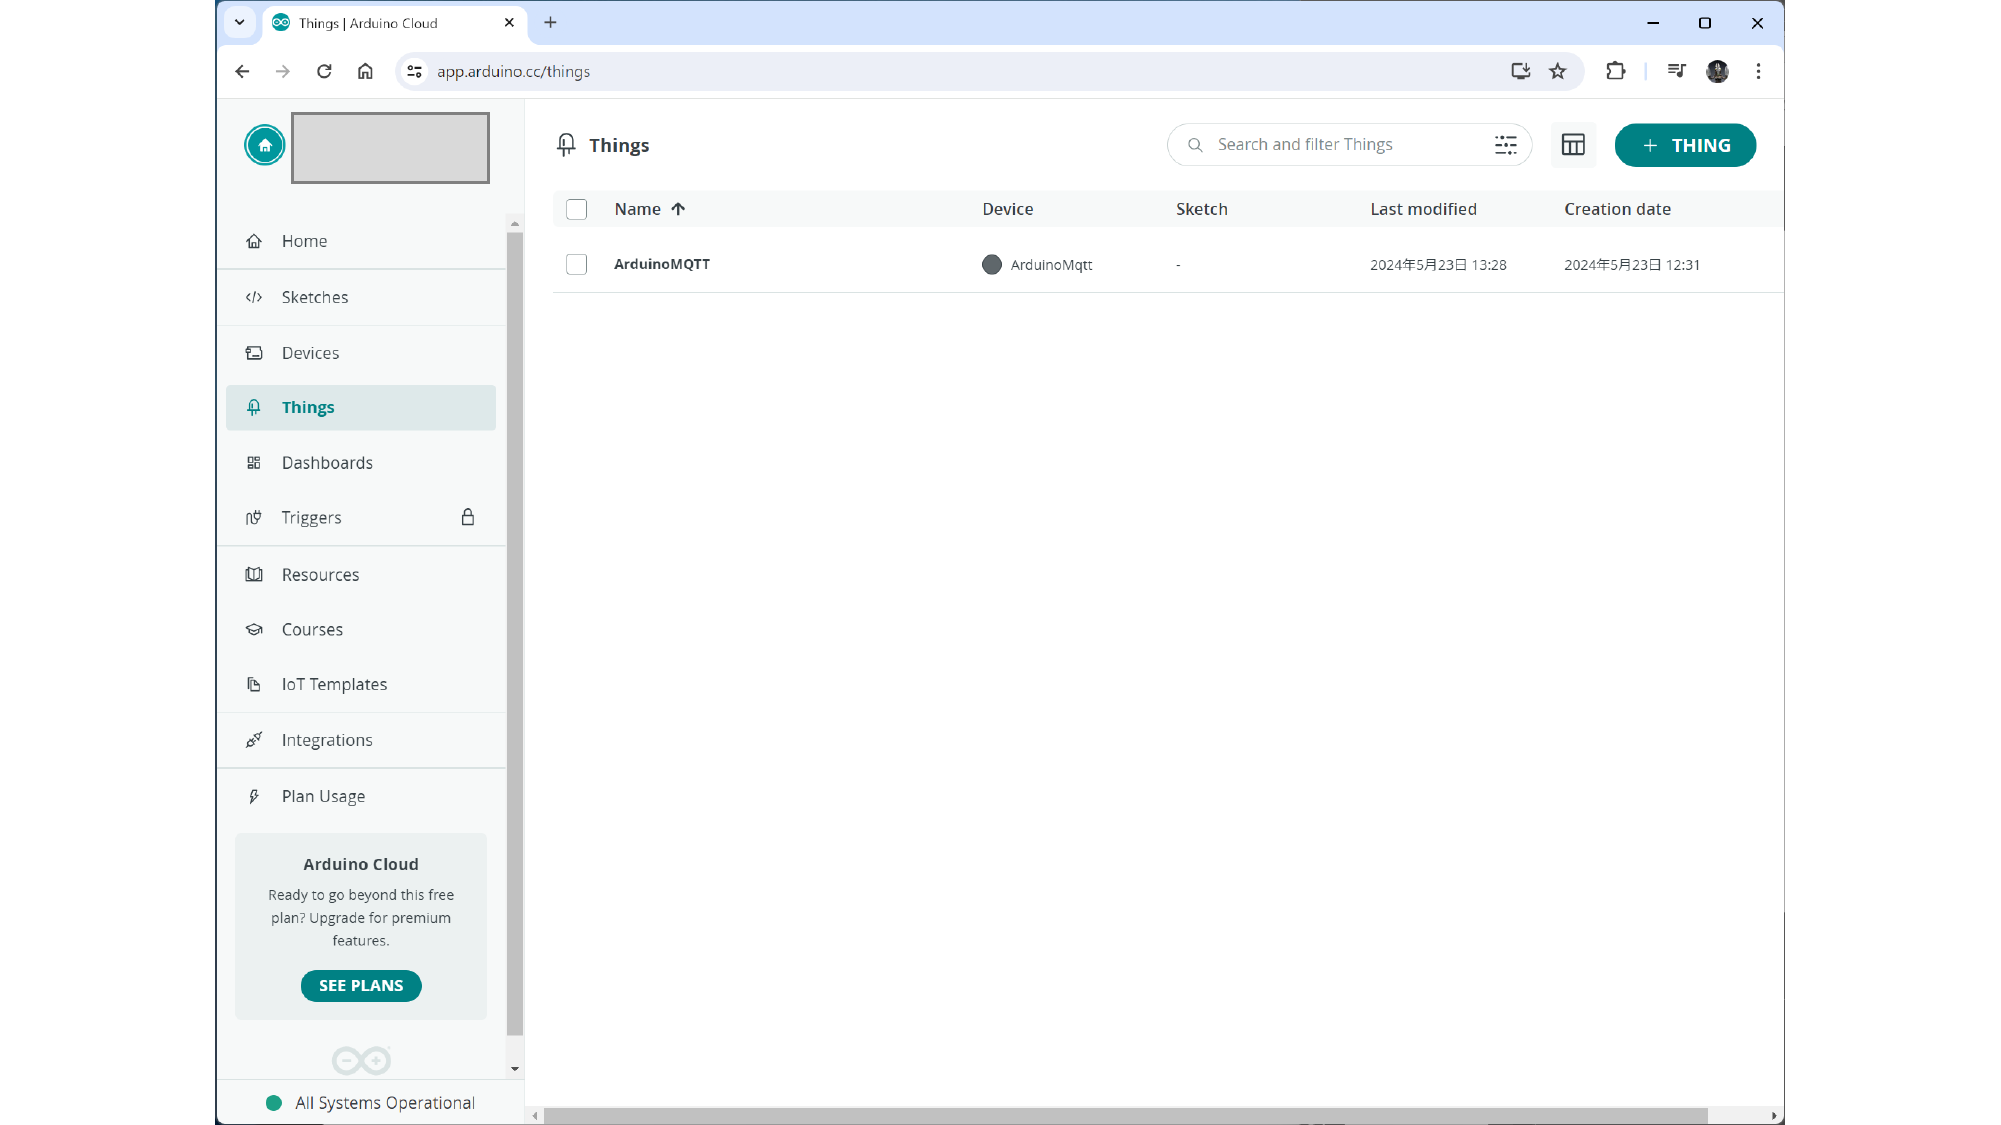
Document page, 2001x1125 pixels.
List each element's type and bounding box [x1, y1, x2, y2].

picture [214, 0, 1786, 1125]
